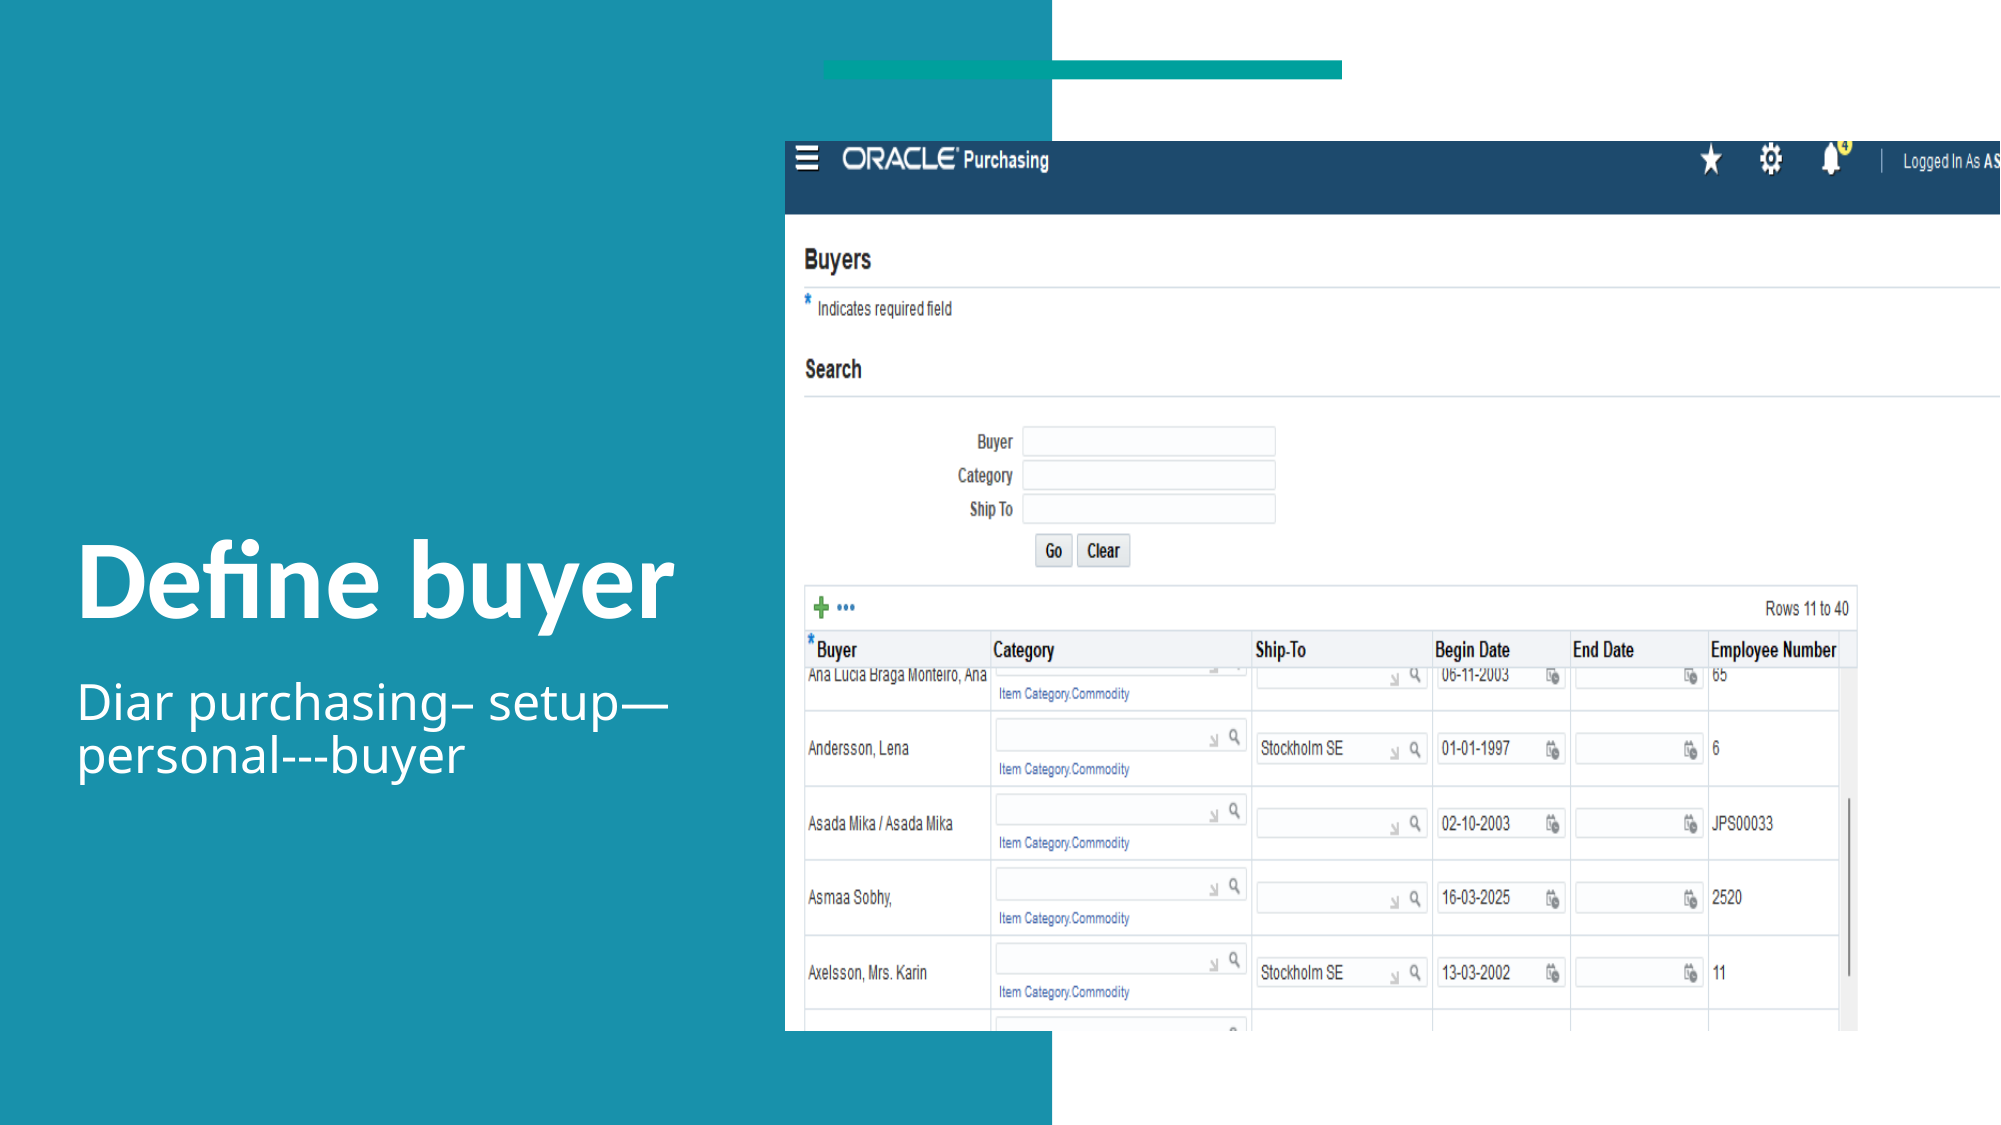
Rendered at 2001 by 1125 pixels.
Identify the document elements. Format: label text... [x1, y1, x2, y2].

title Define buyer [60, 291, 785, 650]
picture [785, 141, 2000, 1031]
subtitle Diar purchasing– setup—personal---buyer [60, 669, 785, 830]
